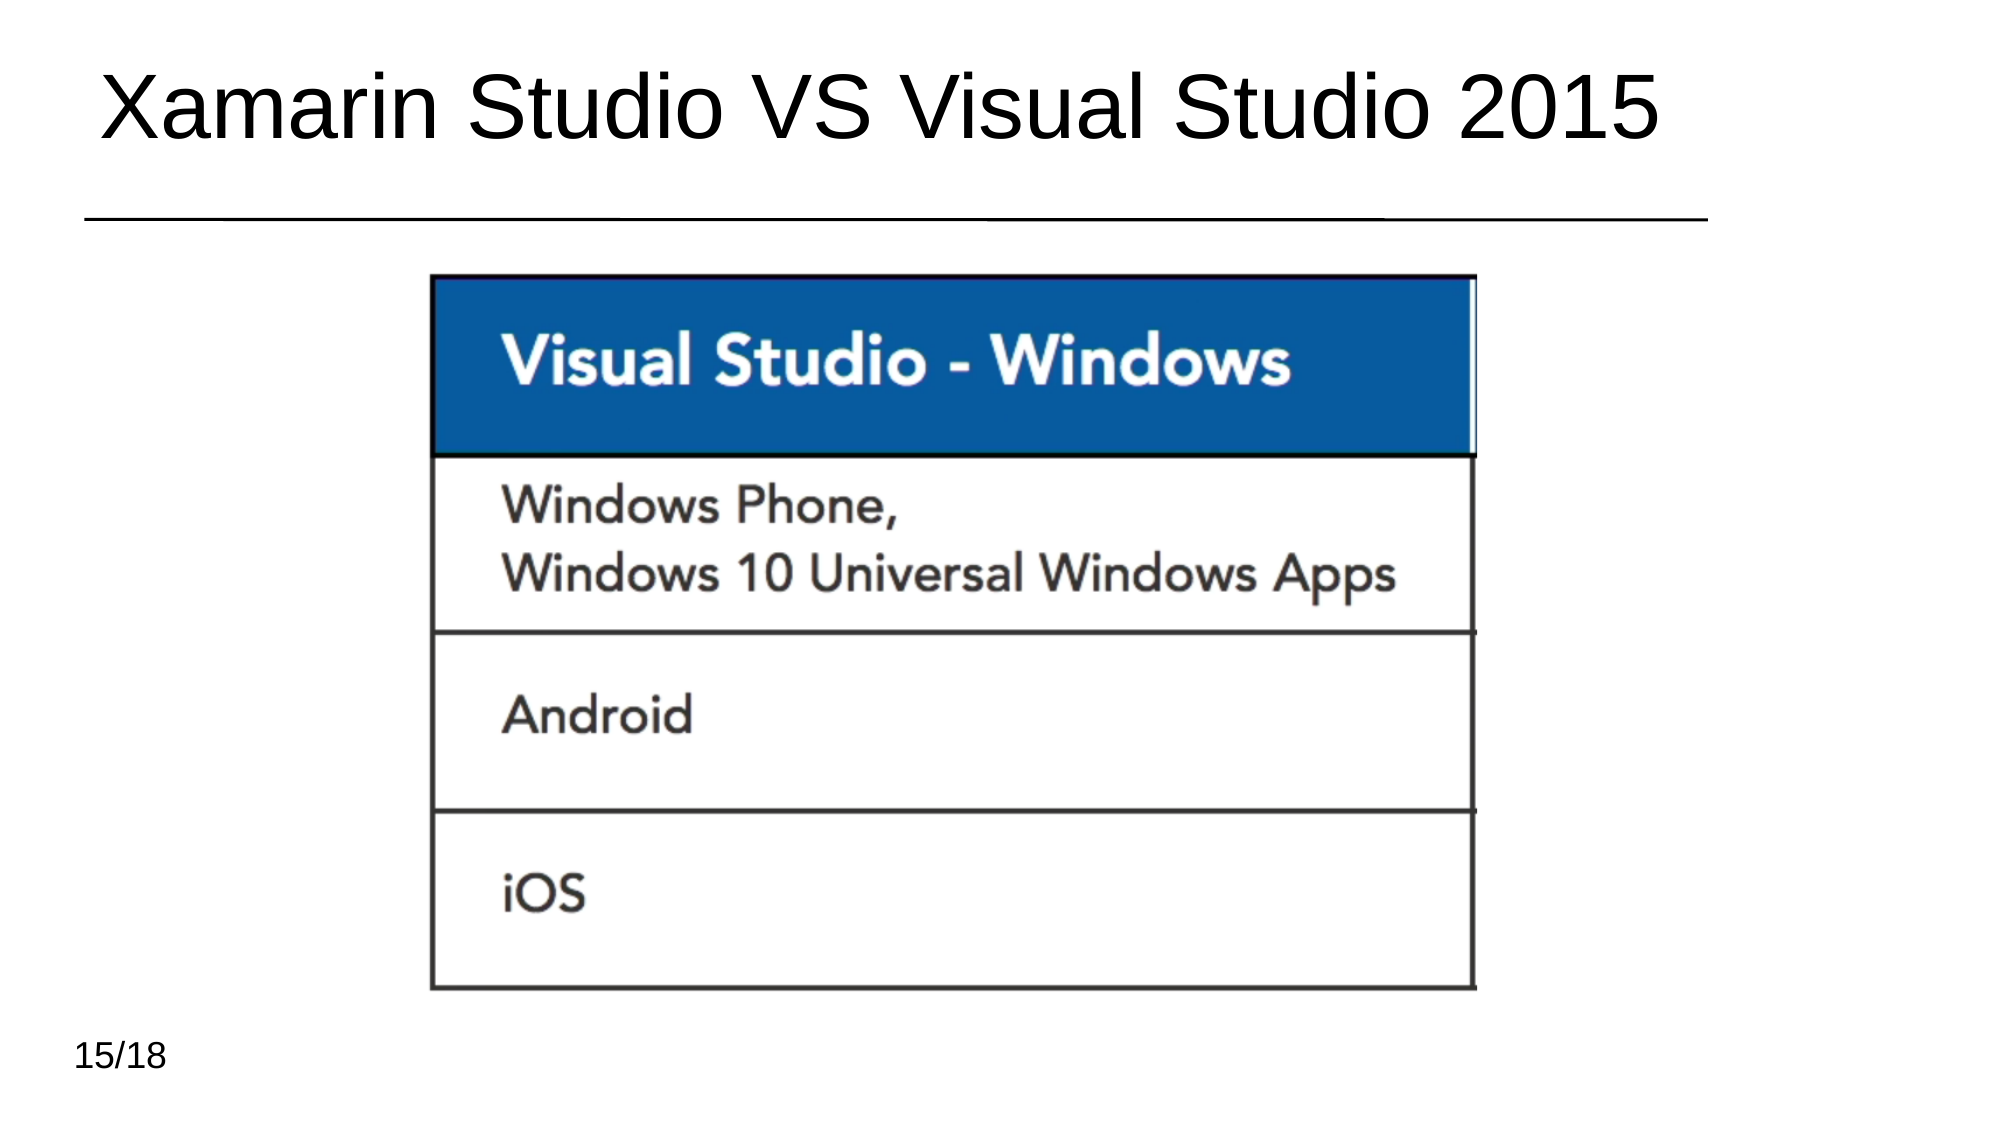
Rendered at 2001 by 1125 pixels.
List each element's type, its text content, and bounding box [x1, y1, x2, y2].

text_box 15/18 [58, 1023, 213, 1084]
title Xamarin Studio VS Visual Studio 2015 [84, 0, 1810, 218]
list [416, 271, 1478, 1005]
